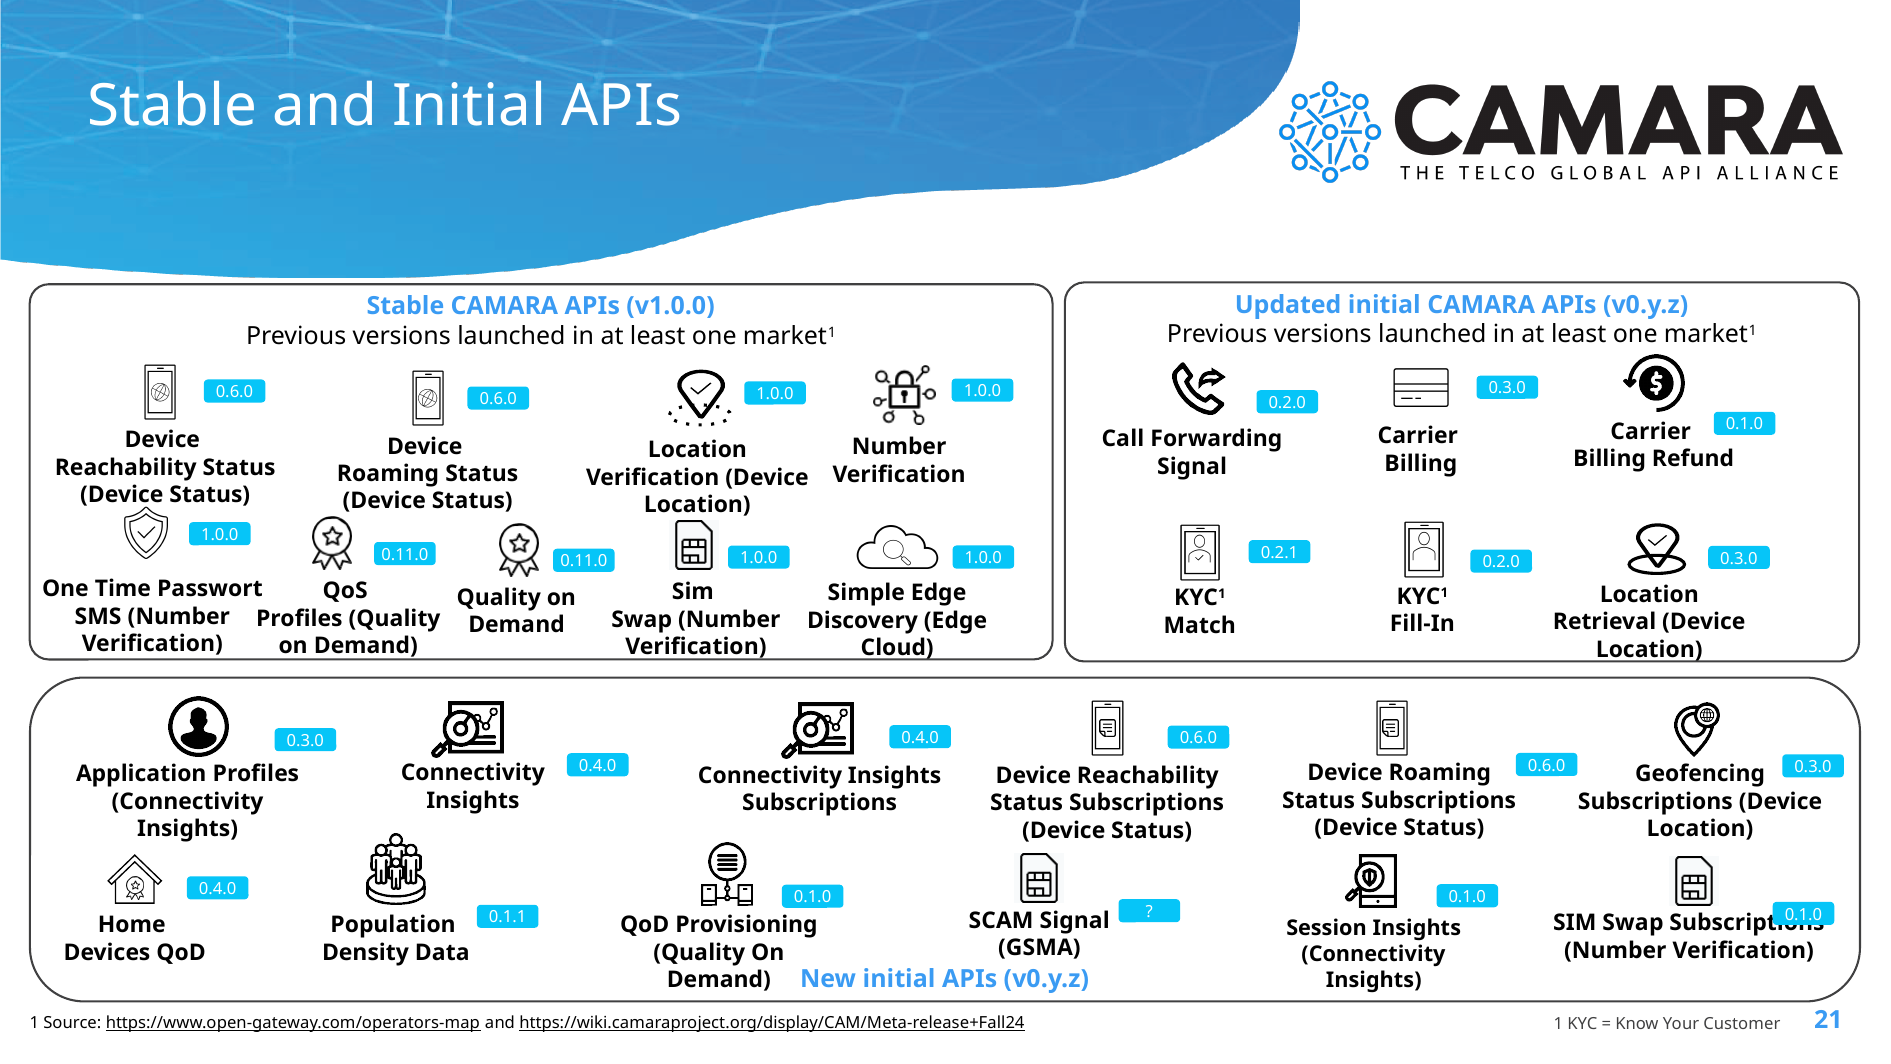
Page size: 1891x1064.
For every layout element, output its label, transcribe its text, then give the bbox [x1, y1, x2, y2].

picture [780, 702, 854, 760]
text_box Connectivity Insights Subscriptions [681, 760, 959, 818]
text_box 0.3.0 [274, 728, 337, 752]
text_box 0.4.0 [566, 753, 629, 777]
picture [499, 523, 540, 577]
picture [0, 0, 1300, 278]
text_box 1.0.0 [728, 545, 790, 569]
picture [1077, 698, 1138, 759]
picture [311, 516, 352, 570]
text_box 0.3.0 [1708, 545, 1770, 569]
picture [1386, 353, 1455, 422]
text_box Connectivity Insights [382, 757, 564, 816]
text_box SIM Swap Subscriptions (Number Verification) [1545, 907, 1833, 965]
text_box One Time Passwort SMS (Number Verification) [32, 573, 273, 632]
text_box 0.6.0 [1515, 752, 1578, 777]
text_box 0.4.0 [889, 725, 951, 749]
text_box 0.2.0 [1470, 549, 1533, 573]
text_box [850, 503, 944, 592]
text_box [129, 361, 190, 422]
text_box SCAM Signal (GSMA) [952, 905, 1127, 963]
picture [1674, 701, 1720, 757]
text_box Location Verification (Device Location) [581, 434, 814, 492]
text_box KYC1 Match [1138, 582, 1261, 643]
text_box Population Density Data [313, 909, 479, 968]
text_box 1.0.0 [952, 545, 1015, 569]
text_box Carrier Billing Refund [1554, 416, 1754, 474]
picture [1668, 856, 1719, 906]
picture [168, 696, 229, 757]
text_box Location Retrieval (Device Location) [1528, 579, 1770, 637]
picture [1362, 698, 1423, 759]
text_box 0.1.0 [781, 884, 844, 908]
text_box 0.3.0 [1782, 754, 1844, 778]
text_box Call Forwarding Signal [1092, 423, 1292, 482]
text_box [1274, 854, 1473, 994]
text_box Carrier Billing [1338, 420, 1504, 478]
text_box 0.6.0 [467, 386, 530, 410]
text_box 1 Source: https://www.open-gateway.com/operators-map and https://wiki.camaraproject.org/display/CAM/Meta-release+Fall24 [29, 1012, 1180, 1049]
text_box Number Verification [824, 431, 975, 489]
text_box KYC1 Fill-In [1361, 581, 1484, 642]
text_box 0.1.1 [476, 904, 539, 928]
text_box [1386, 519, 1462, 581]
text_box 0.4.0 [186, 876, 249, 900]
text_box Quality on Demand [442, 582, 596, 640]
text_box Application Profiles (Connectivity Insights) [64, 758, 311, 817]
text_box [1162, 522, 1238, 583]
picture [1622, 354, 1685, 412]
text_box Updated initial CAMARA APIs (v0.y.z) Previous versions launched in at least one market1 [1064, 282, 1860, 662]
picture [1171, 362, 1226, 415]
text_box Home Devices QoD [39, 909, 231, 968]
text_box 0.11.0 [553, 548, 615, 572]
text_box Stable CAMARA APIs (v1.0.0) Previous versions launched in at least one market1 [29, 284, 1053, 660]
text_box Sim Swap (Number Verification) [587, 576, 805, 634]
text_box 0.3.0 [1476, 375, 1539, 399]
text_box 0.11.0 [374, 542, 436, 566]
picture [668, 520, 719, 570]
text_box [669, 370, 731, 426]
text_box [1628, 524, 1685, 574]
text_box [397, 368, 458, 429]
text_box 1 KYC = Know Your Customer [1094, 1012, 1781, 1055]
text_box QoS Profiles (Quality on Demand) [246, 575, 451, 633]
text_box Device Roaming Status (Device Status) [321, 431, 535, 489]
text_box 0.2.0 [1256, 390, 1319, 414]
text_box ? [1118, 899, 1181, 923]
text_box 1.0.0 [951, 378, 1014, 402]
text_box Simple Edge Discovery (Edge Cloud) [800, 577, 994, 636]
text_box 0.1.0 [1477, 884, 1499, 908]
text_box 0.2.1 [1248, 540, 1311, 564]
picture [430, 701, 504, 759]
picture [366, 832, 426, 906]
text_box 0.6.0 [203, 379, 266, 403]
text_box Device Reachability Status (Device Status) [35, 424, 296, 483]
text_box 1.0.0 [744, 381, 806, 405]
text_box 0.1.0 [1713, 411, 1776, 435]
text_box 0.6.0 [1167, 725, 1230, 749]
title Stable and Initial APIs [72, 67, 1869, 197]
text_box 0.1.0 [1772, 901, 1835, 925]
picture [701, 842, 754, 906]
text_box Device Roaming Status Subscriptions (Device Status) [1271, 757, 1528, 816]
picture [1014, 853, 1065, 903]
text_box New initial APIs (v0.y.z) [29, 677, 1861, 1002]
text_box Device Reachability Status Subscriptions (Device Status) [978, 760, 1236, 813]
text_box 1.0.0 [189, 522, 251, 546]
text_box Geofencing Subscriptions (Device Location) [1568, 758, 1833, 817]
picture [115, 502, 178, 565]
text_box QoD Provisioning (Quality On Demand) [609, 909, 829, 968]
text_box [106, 853, 163, 905]
picture [873, 365, 936, 425]
